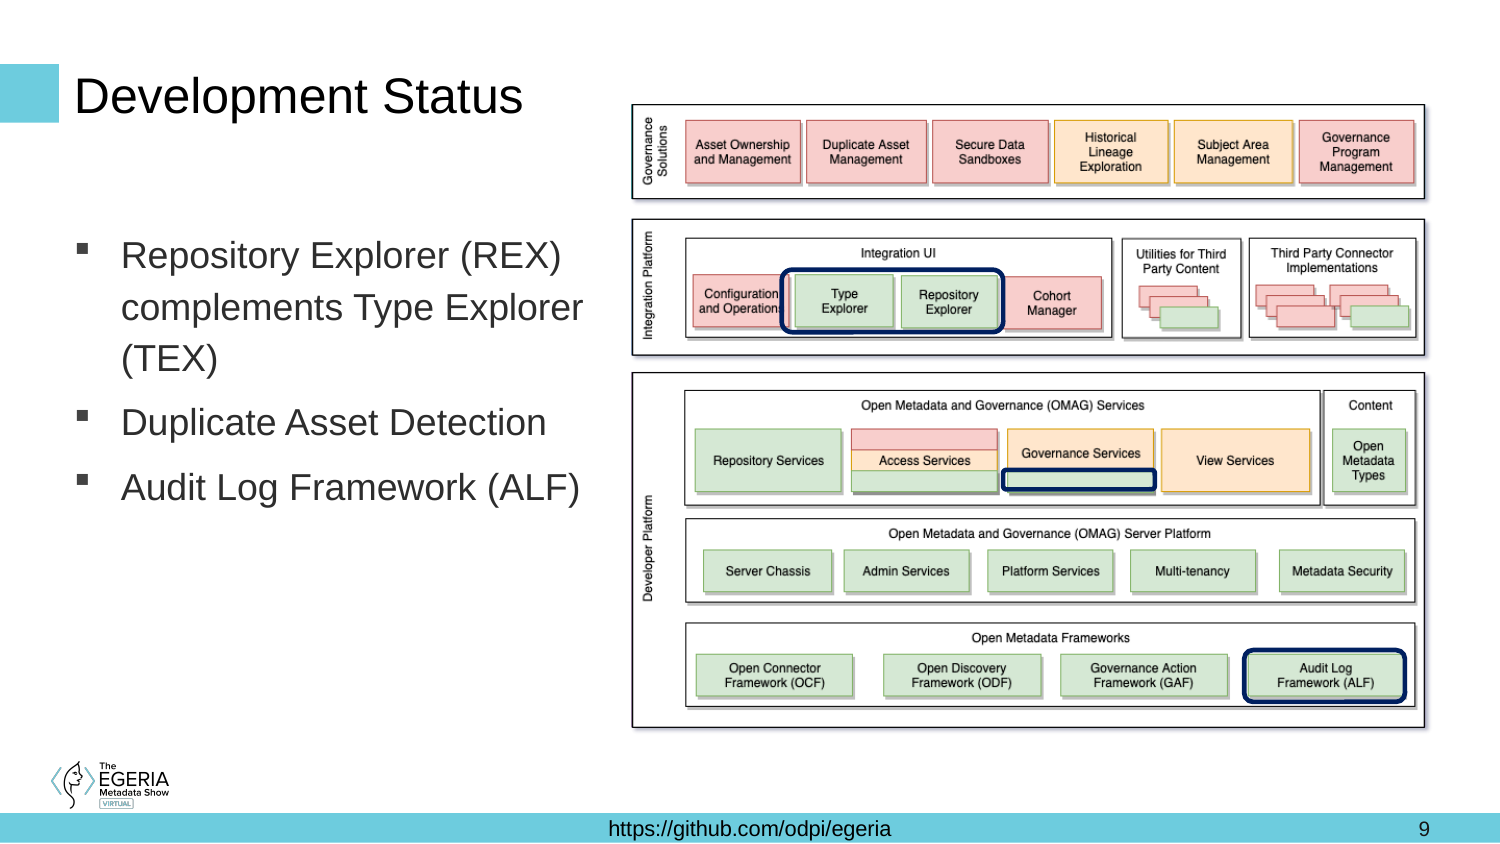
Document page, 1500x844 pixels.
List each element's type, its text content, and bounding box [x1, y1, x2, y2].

picture [626, 99, 1442, 744]
picture [51, 761, 169, 809]
title Development Status [58, 46, 1449, 140]
slide_number 9 [1403, 813, 1494, 843]
list Repository Explorer (REX) complements Type Explorer (TEX) Duplicate Asset Detection Audit Log Framework (ALF) [58, 208, 603, 750]
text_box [626, 98, 1430, 733]
